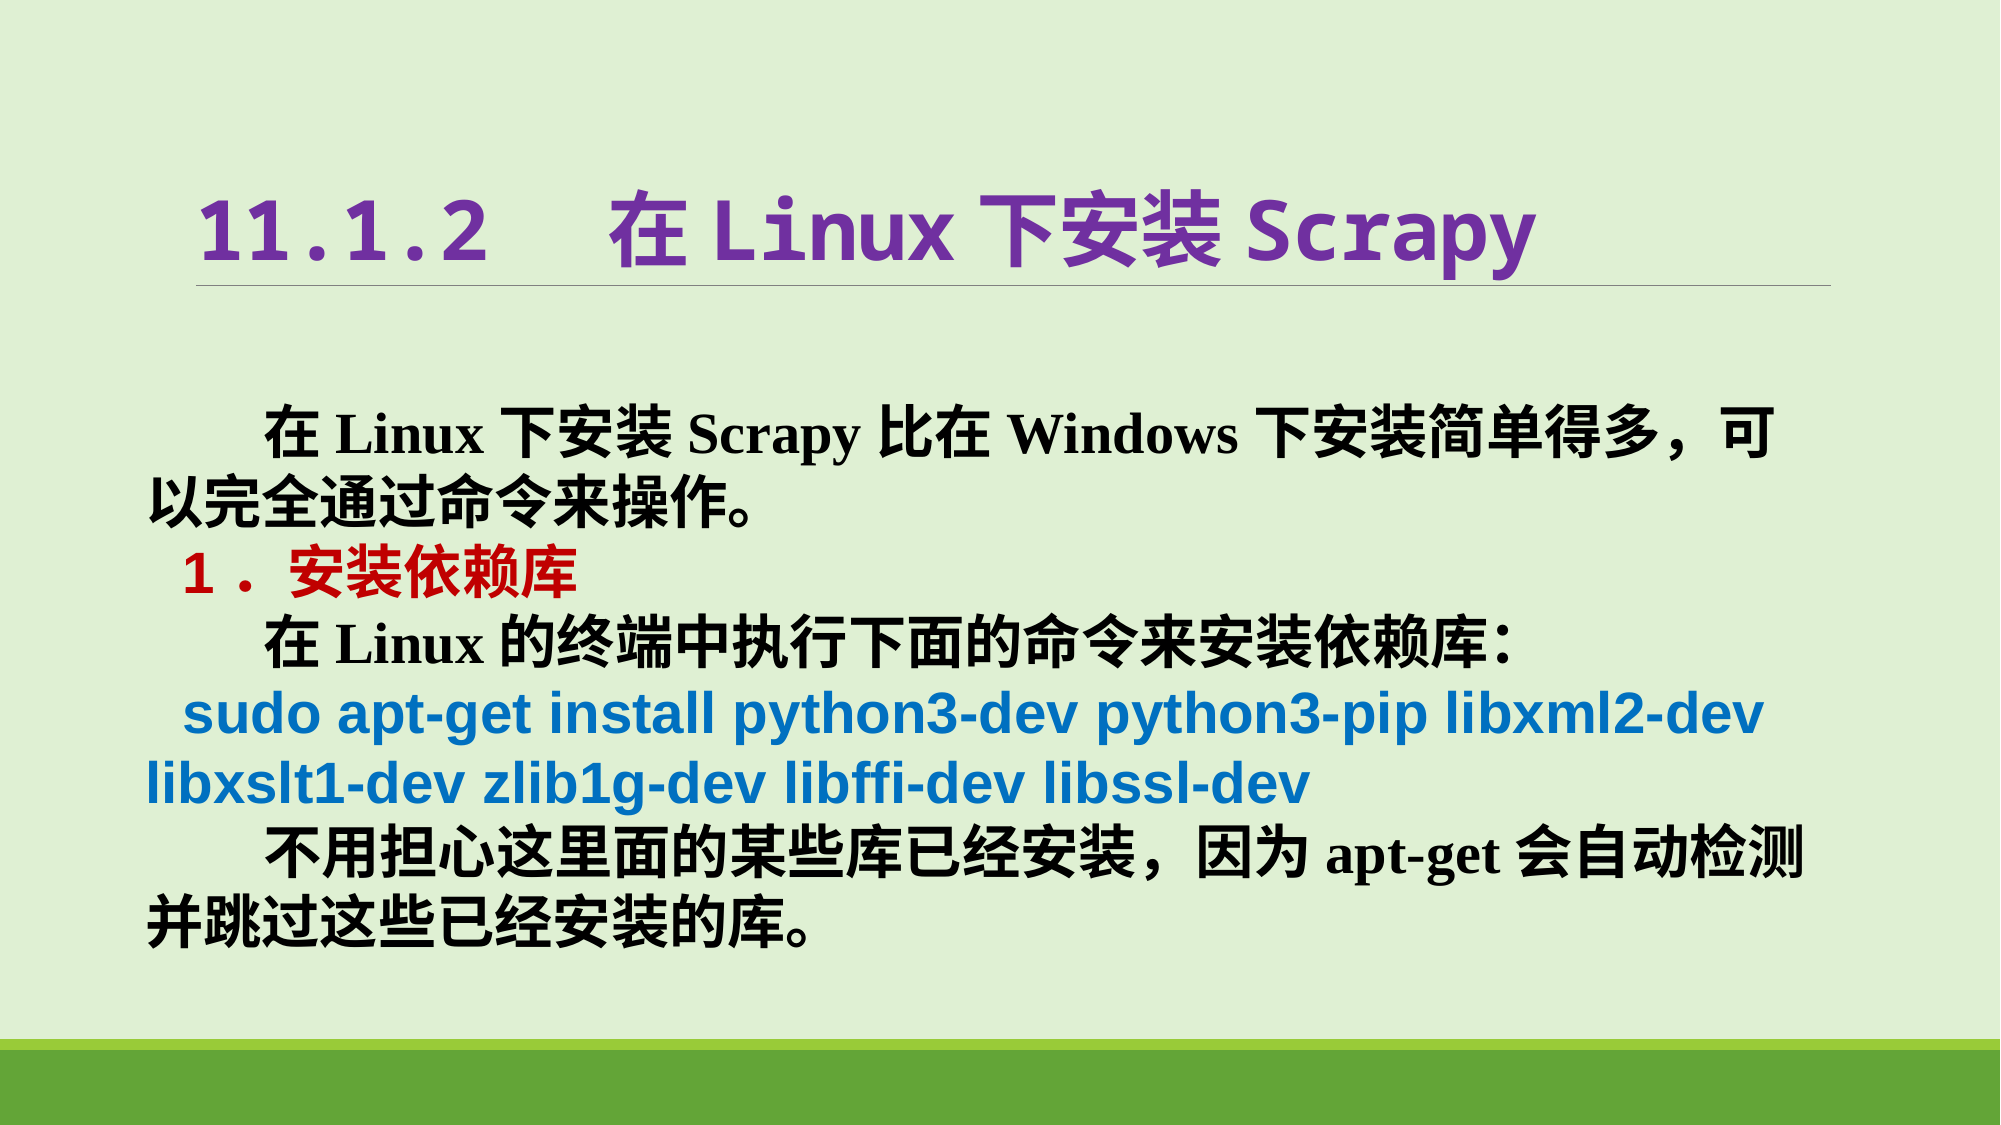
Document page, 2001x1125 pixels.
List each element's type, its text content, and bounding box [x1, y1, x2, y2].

title 11.1.2 在Linux下安装Scrapy [180, 47, 1830, 285]
list 在Linux下安装Scrapy比在Windows下安装简单得多，可以完全通过命令来操作。 1．安装依赖库 在Linux的终端中执行下面的命令来安装依赖库： sudo apt-get install python3-dev python3-pip libxml2-dev libxslt1-dev zlib1g-dev libffi-dev libssl-dev 不用担心这里面的某些库已经安装，因为apt-get会自动检测并跳过这些已经安装的库。 [130, 348, 1830, 1002]
